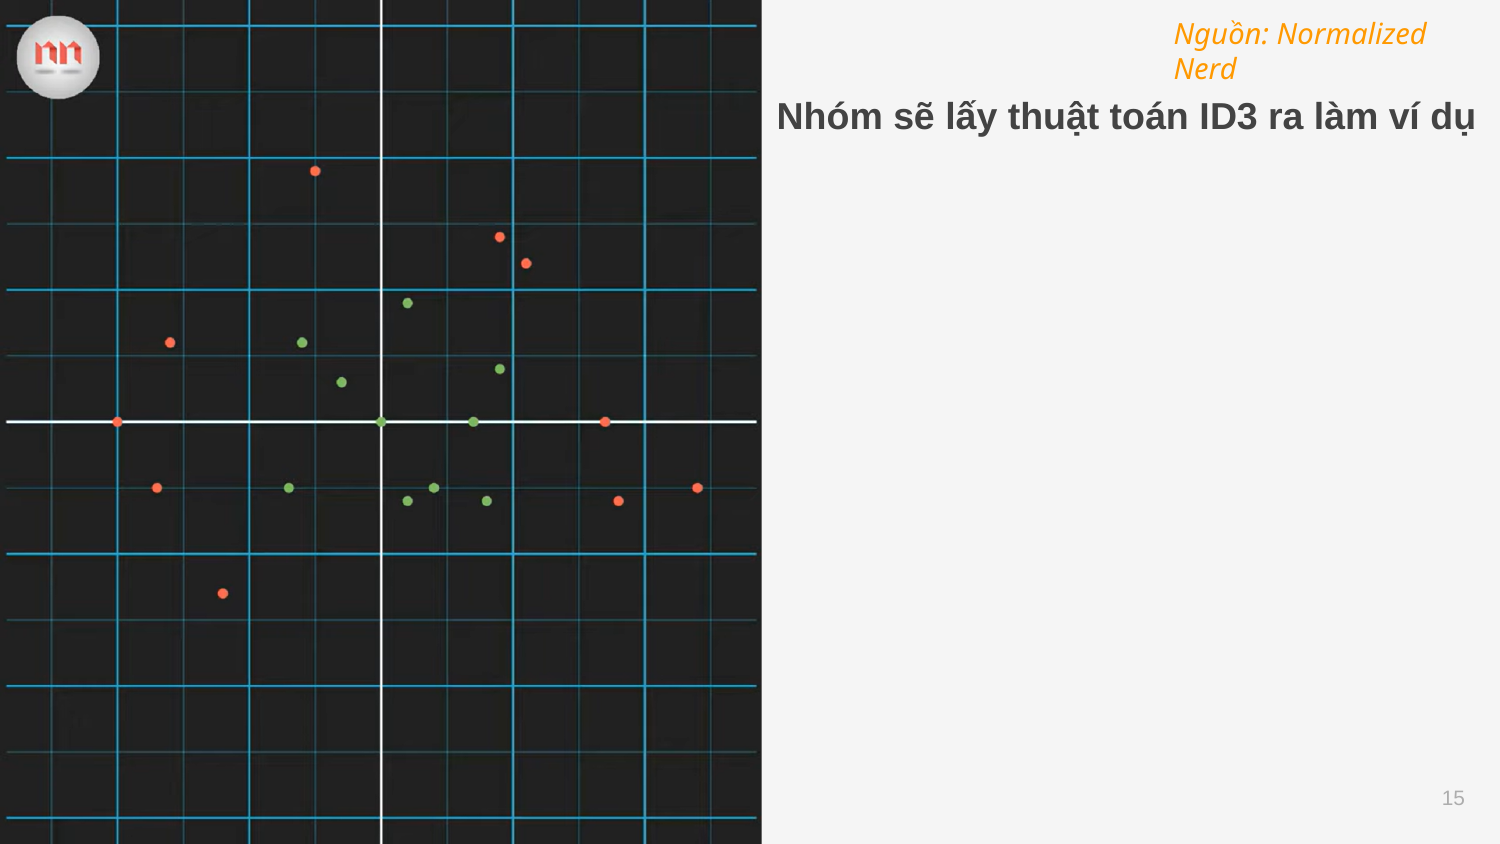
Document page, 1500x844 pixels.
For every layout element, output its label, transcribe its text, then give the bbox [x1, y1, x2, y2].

text_box Nguồn: Normalized Nerd [1158, 0, 1500, 54]
text_box Nhóm sẽ lấy thuật toán ID3 ra làm ví dụ [766, 54, 1500, 153]
slide_number ‹#› [1389, 764, 1480, 830]
picture [0, 0, 762, 844]
